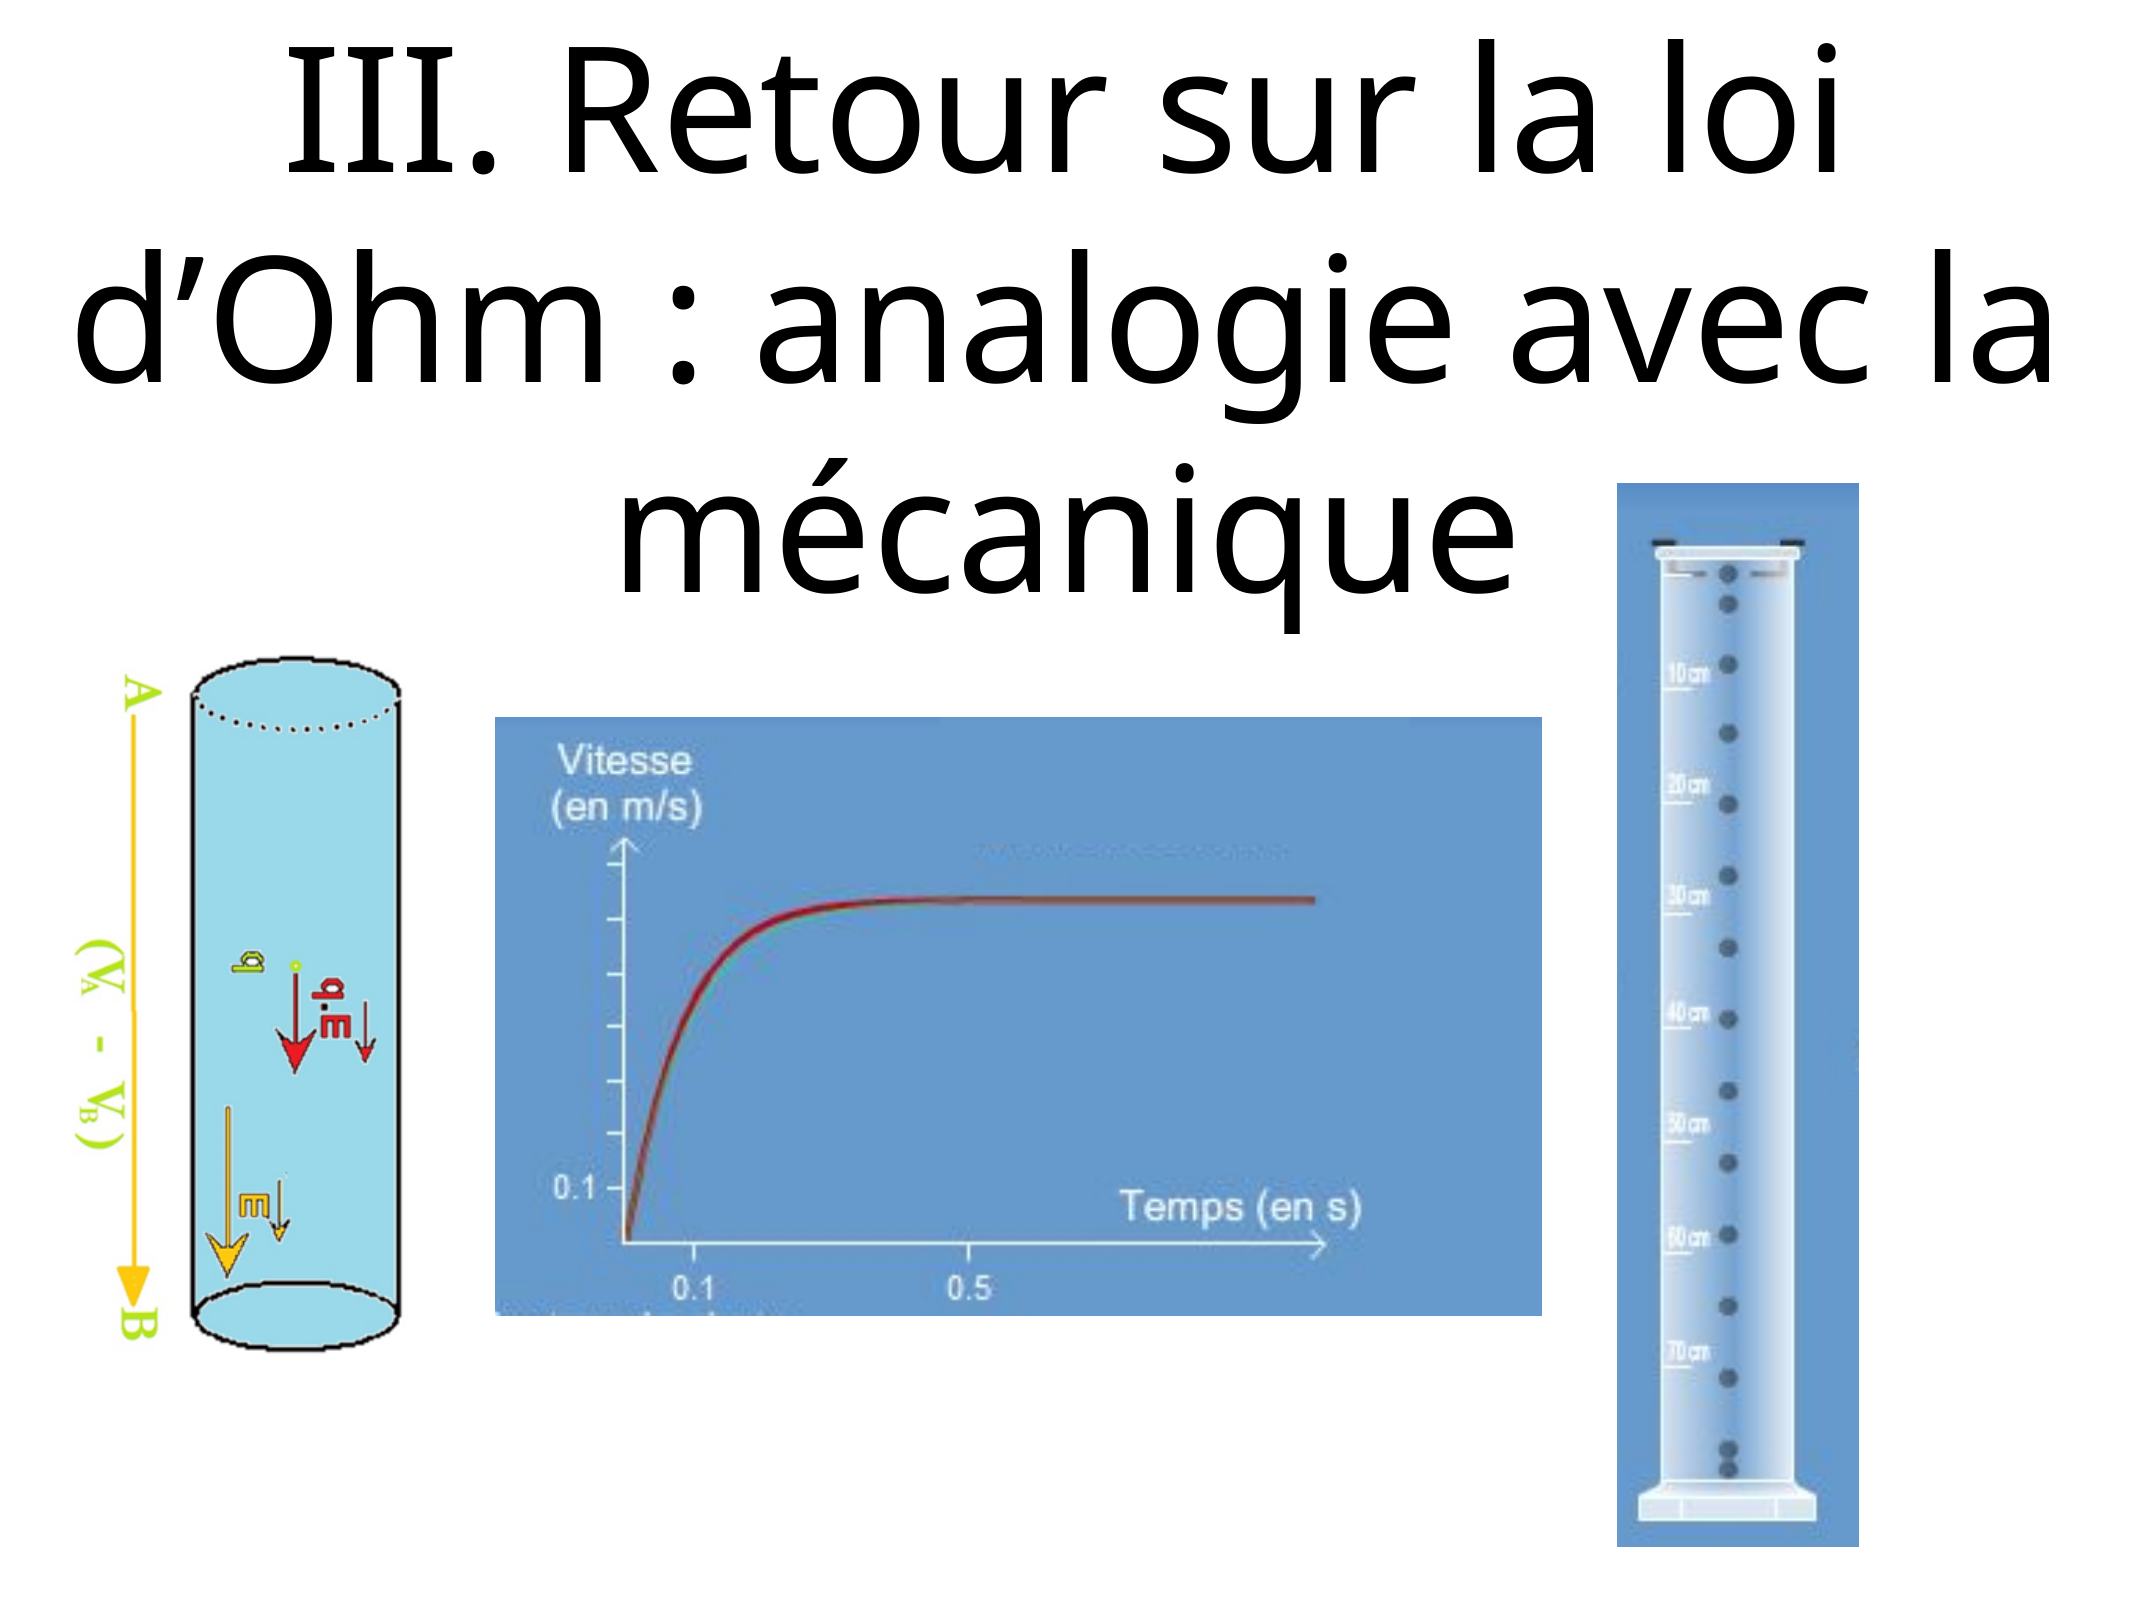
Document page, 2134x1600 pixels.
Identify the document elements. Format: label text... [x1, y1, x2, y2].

picture [1617, 483, 1860, 1547]
picture [58, 635, 447, 1429]
picture [494, 717, 1542, 1316]
title III. Retour sur la loi d’Ohm : analogie avec la mécanique [7, 111, 2126, 513]
